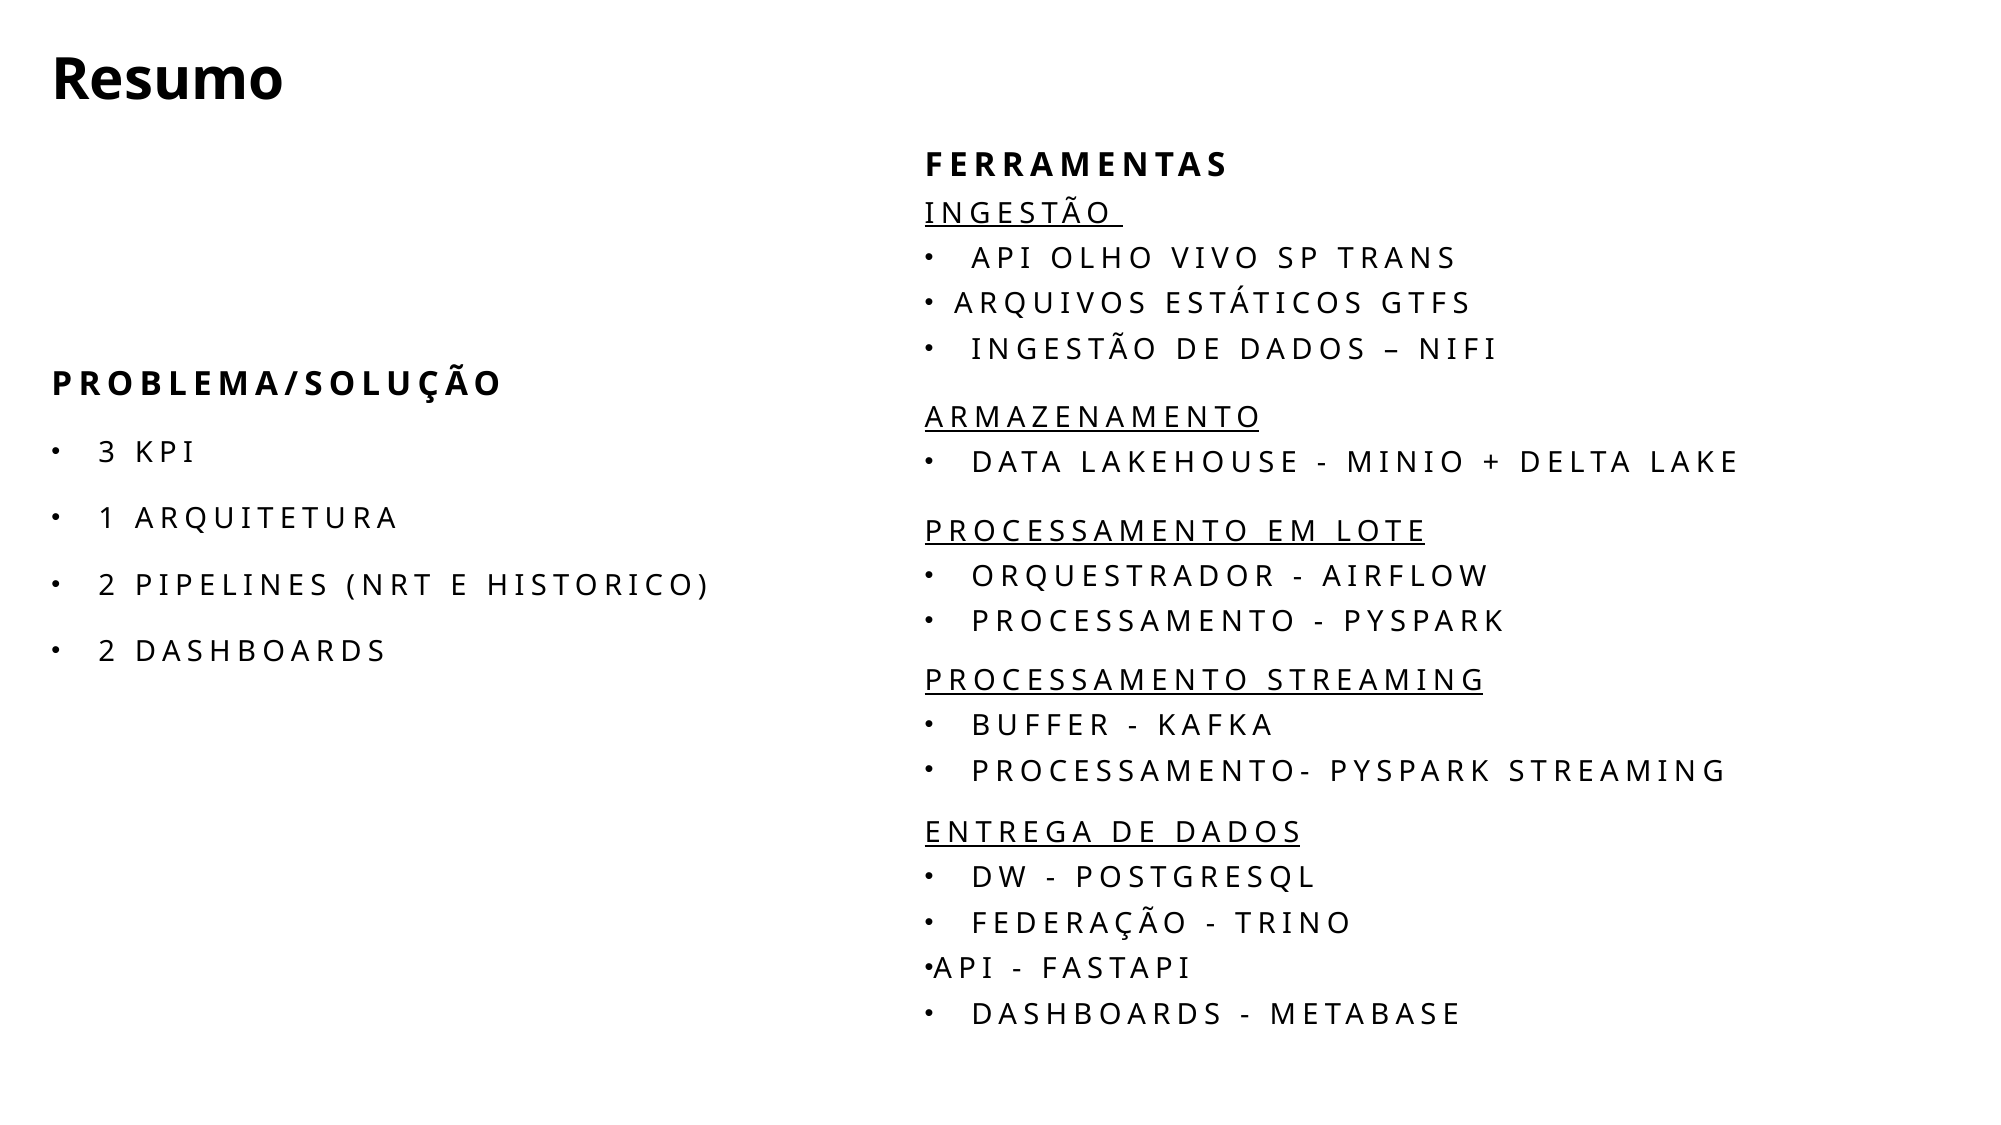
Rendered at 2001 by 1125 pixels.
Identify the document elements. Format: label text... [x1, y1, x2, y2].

subtitle PROBLEMA/Solução 3 KPI 1 Arquitetura 2 Pipelines (NRT e historico) 2 Dashboards [36, 342, 771, 725]
title Resumo [36, 33, 1132, 125]
text_box Ferramentas Ingestão API Olho vivo SP trans Arquivos estáticos GTFS Ingestão de dados – Nifi Armazenamento Data Lakehouse - MinIO + Delta Lake Processamento em lote Orquestrador - Airflow Processamento - PySpark Processamento Streaming Buffer - Kafka Processamento- PySpark streaming Entrega de Dados DW - PostgreSQL Federação - Trino API - FastAPI Dashboards - Metabase [909, 124, 1793, 1080]
